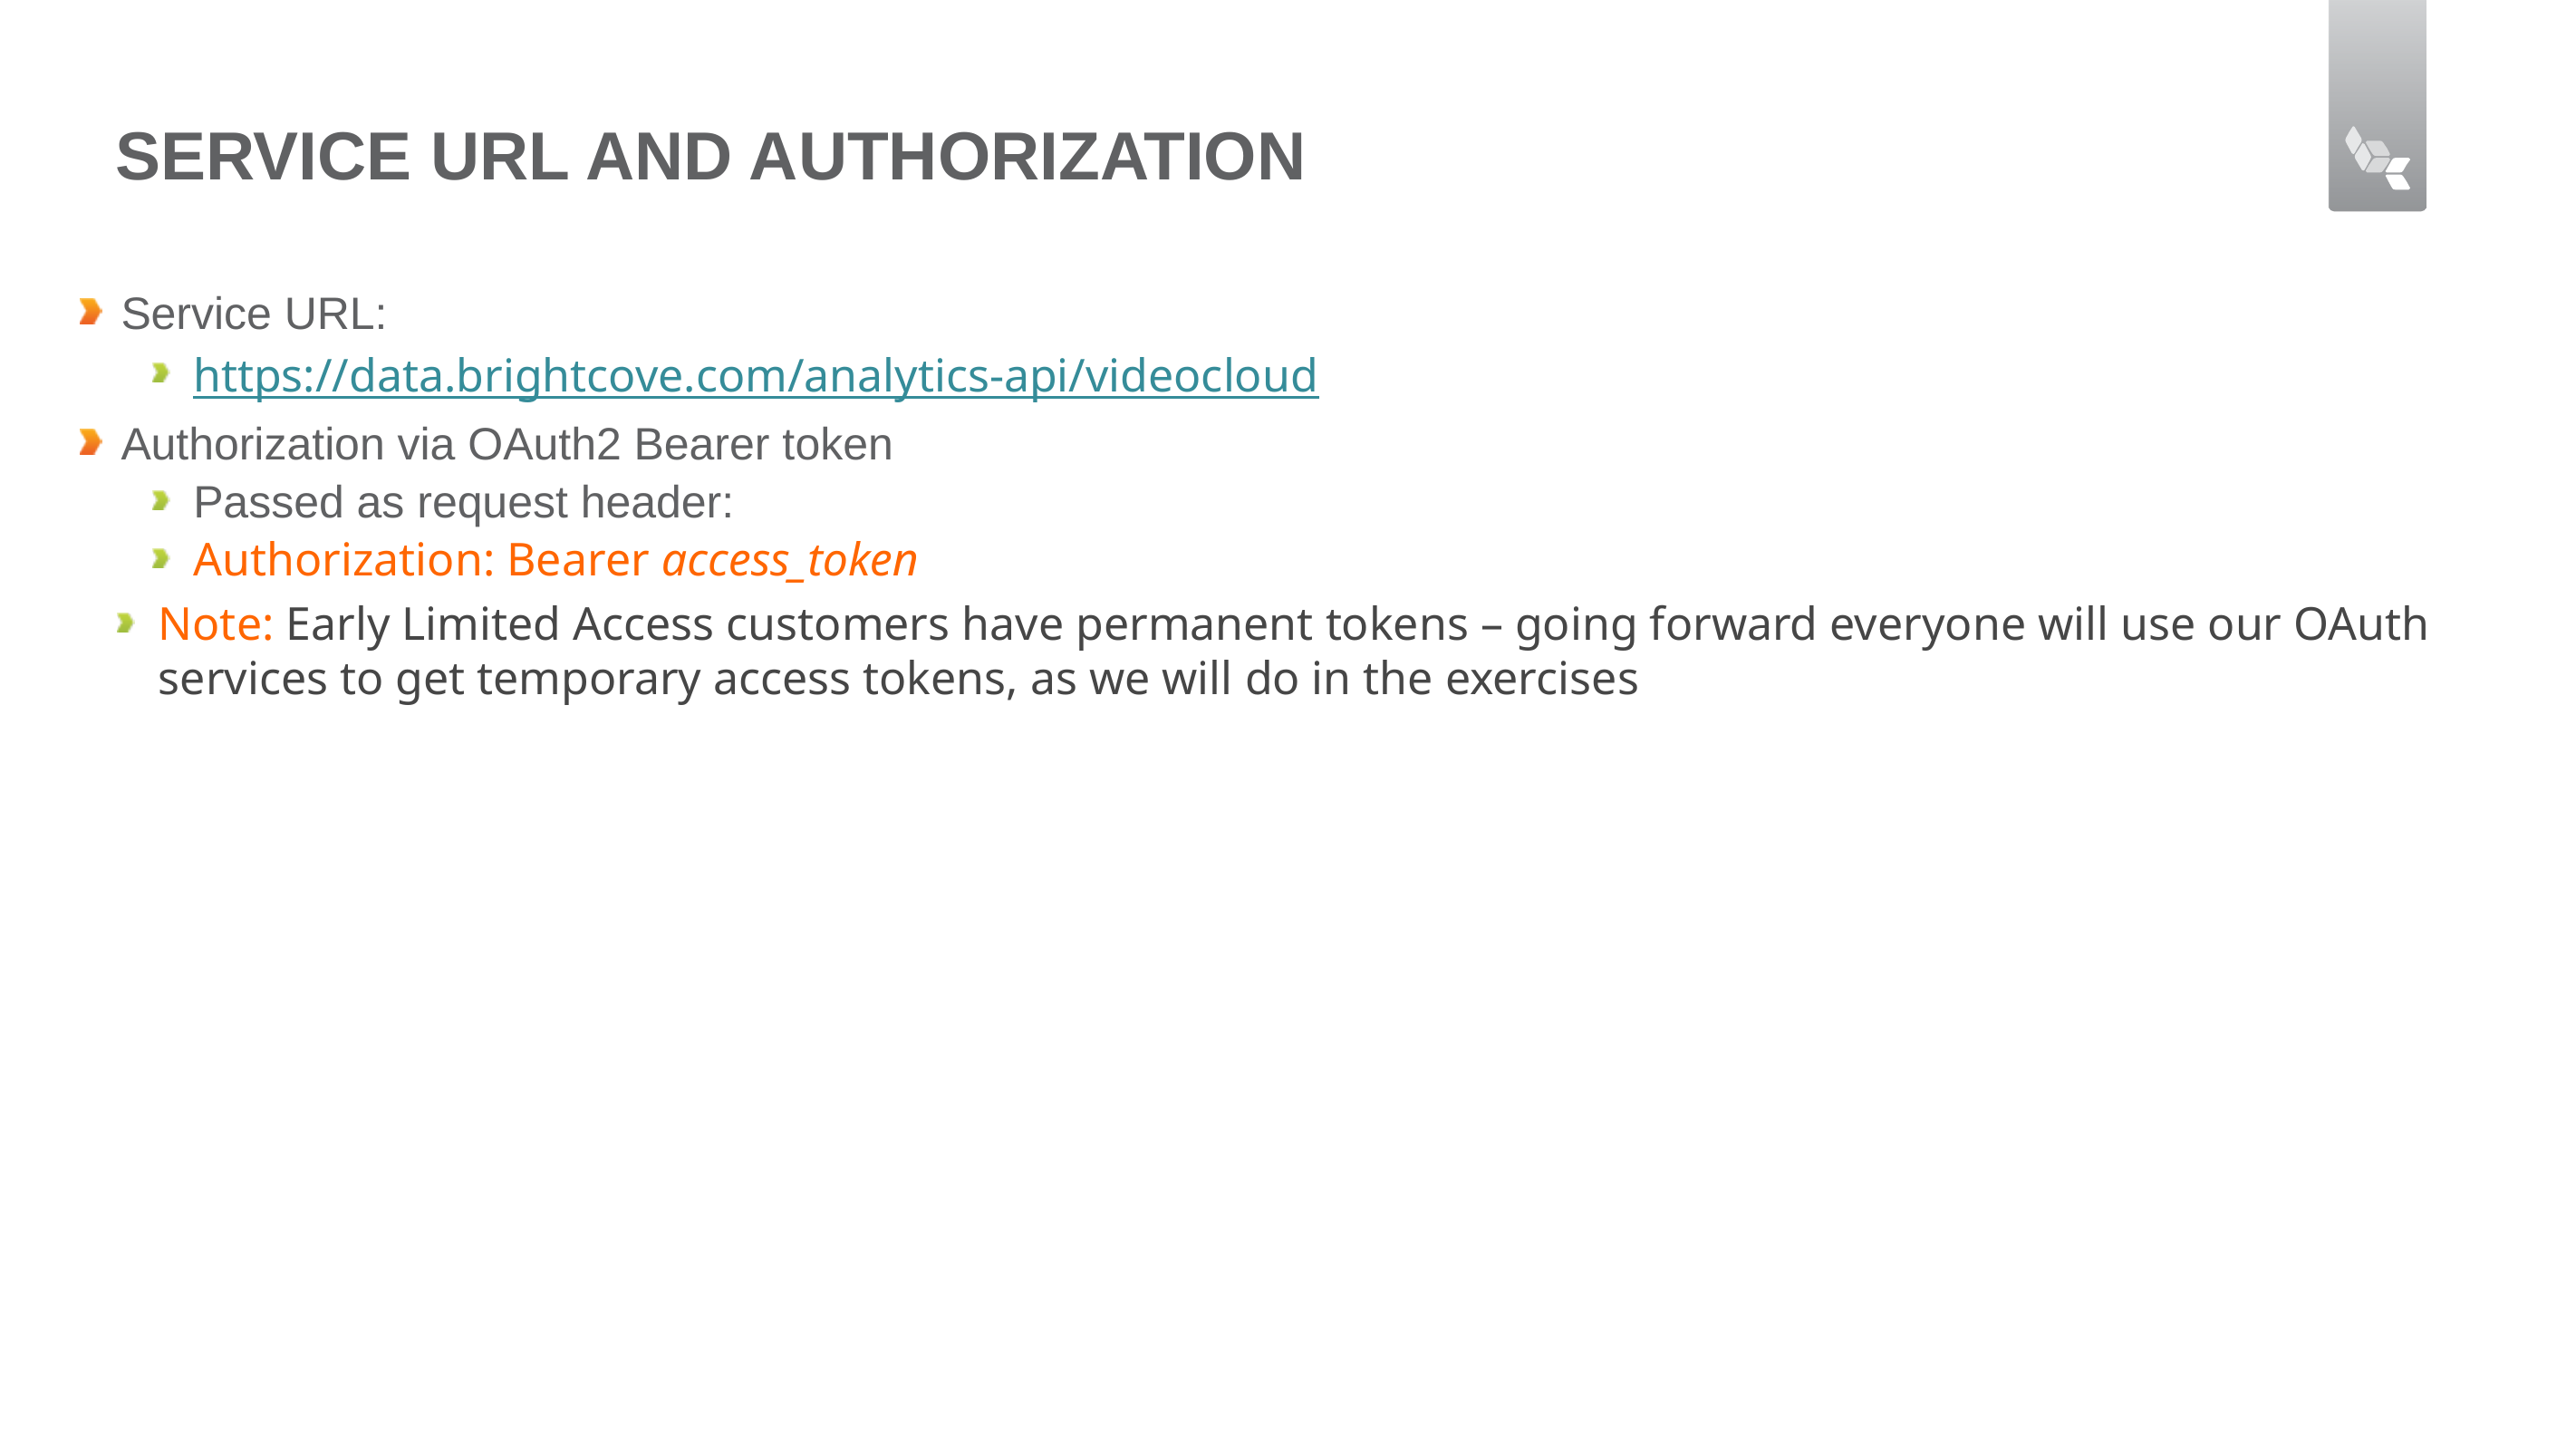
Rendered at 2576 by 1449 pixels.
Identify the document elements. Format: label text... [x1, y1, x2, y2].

picture [117, 613, 135, 633]
picture [152, 362, 170, 382]
list Service URL: https://data.brightcove.com/analytics-api/videocloud Authorization via OAuth2 Bearer token Passed as request header: Authorization: Bearer access_token Note: Early Limited Access customers have permanent tokens – going forward everyone will use our OAuth services to get temporary access tokens, as we will do in the exercises [80, 284, 2441, 1207]
picture [152, 490, 170, 510]
picture [80, 429, 102, 455]
picture [80, 298, 102, 324]
title SERVICE URL AND AUTHORIZATION [115, 44, 2270, 261]
picture [152, 548, 170, 568]
